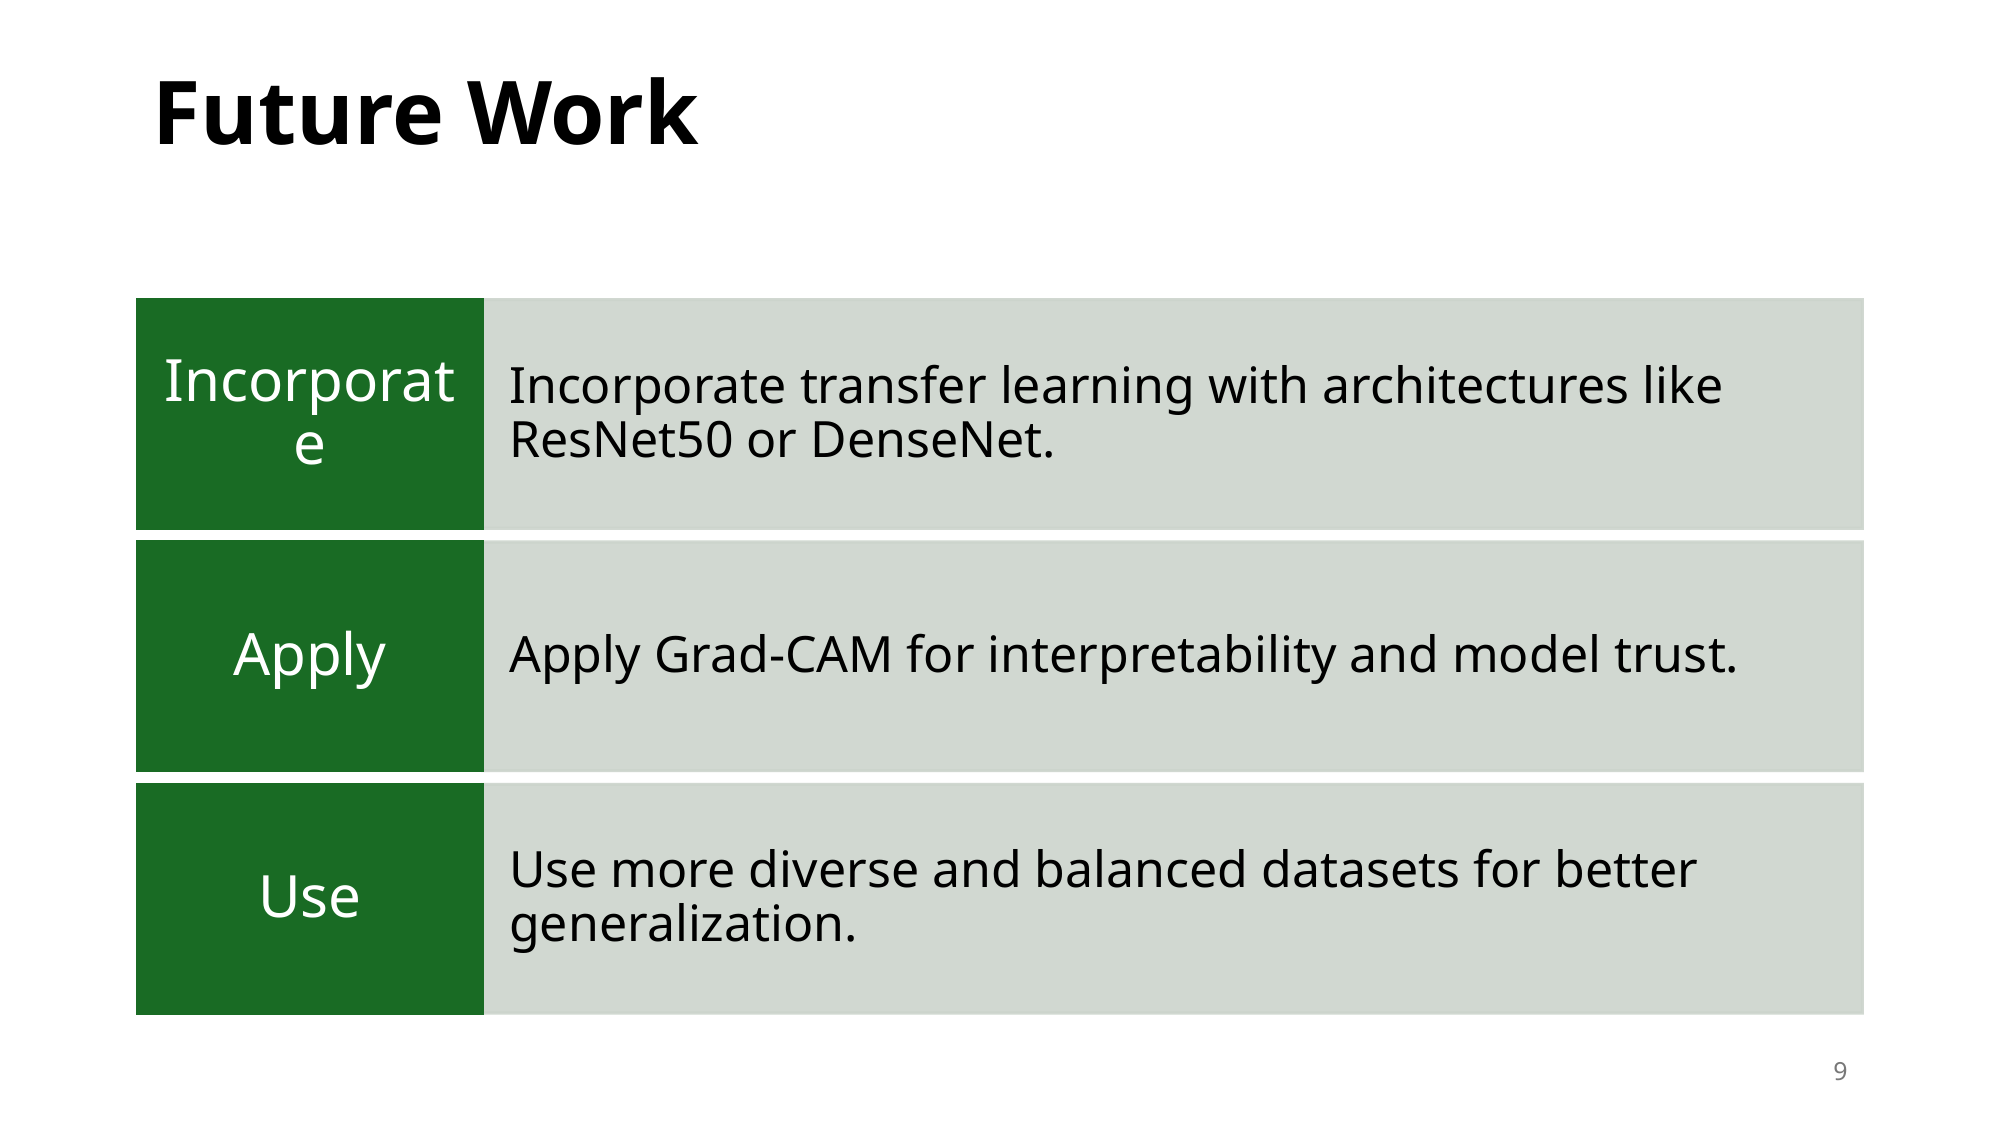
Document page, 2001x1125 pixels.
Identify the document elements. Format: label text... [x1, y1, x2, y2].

slide_number 9 [1412, 1042, 1863, 1103]
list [136, 298, 1863, 1014]
title Future Work [137, 59, 1863, 278]
